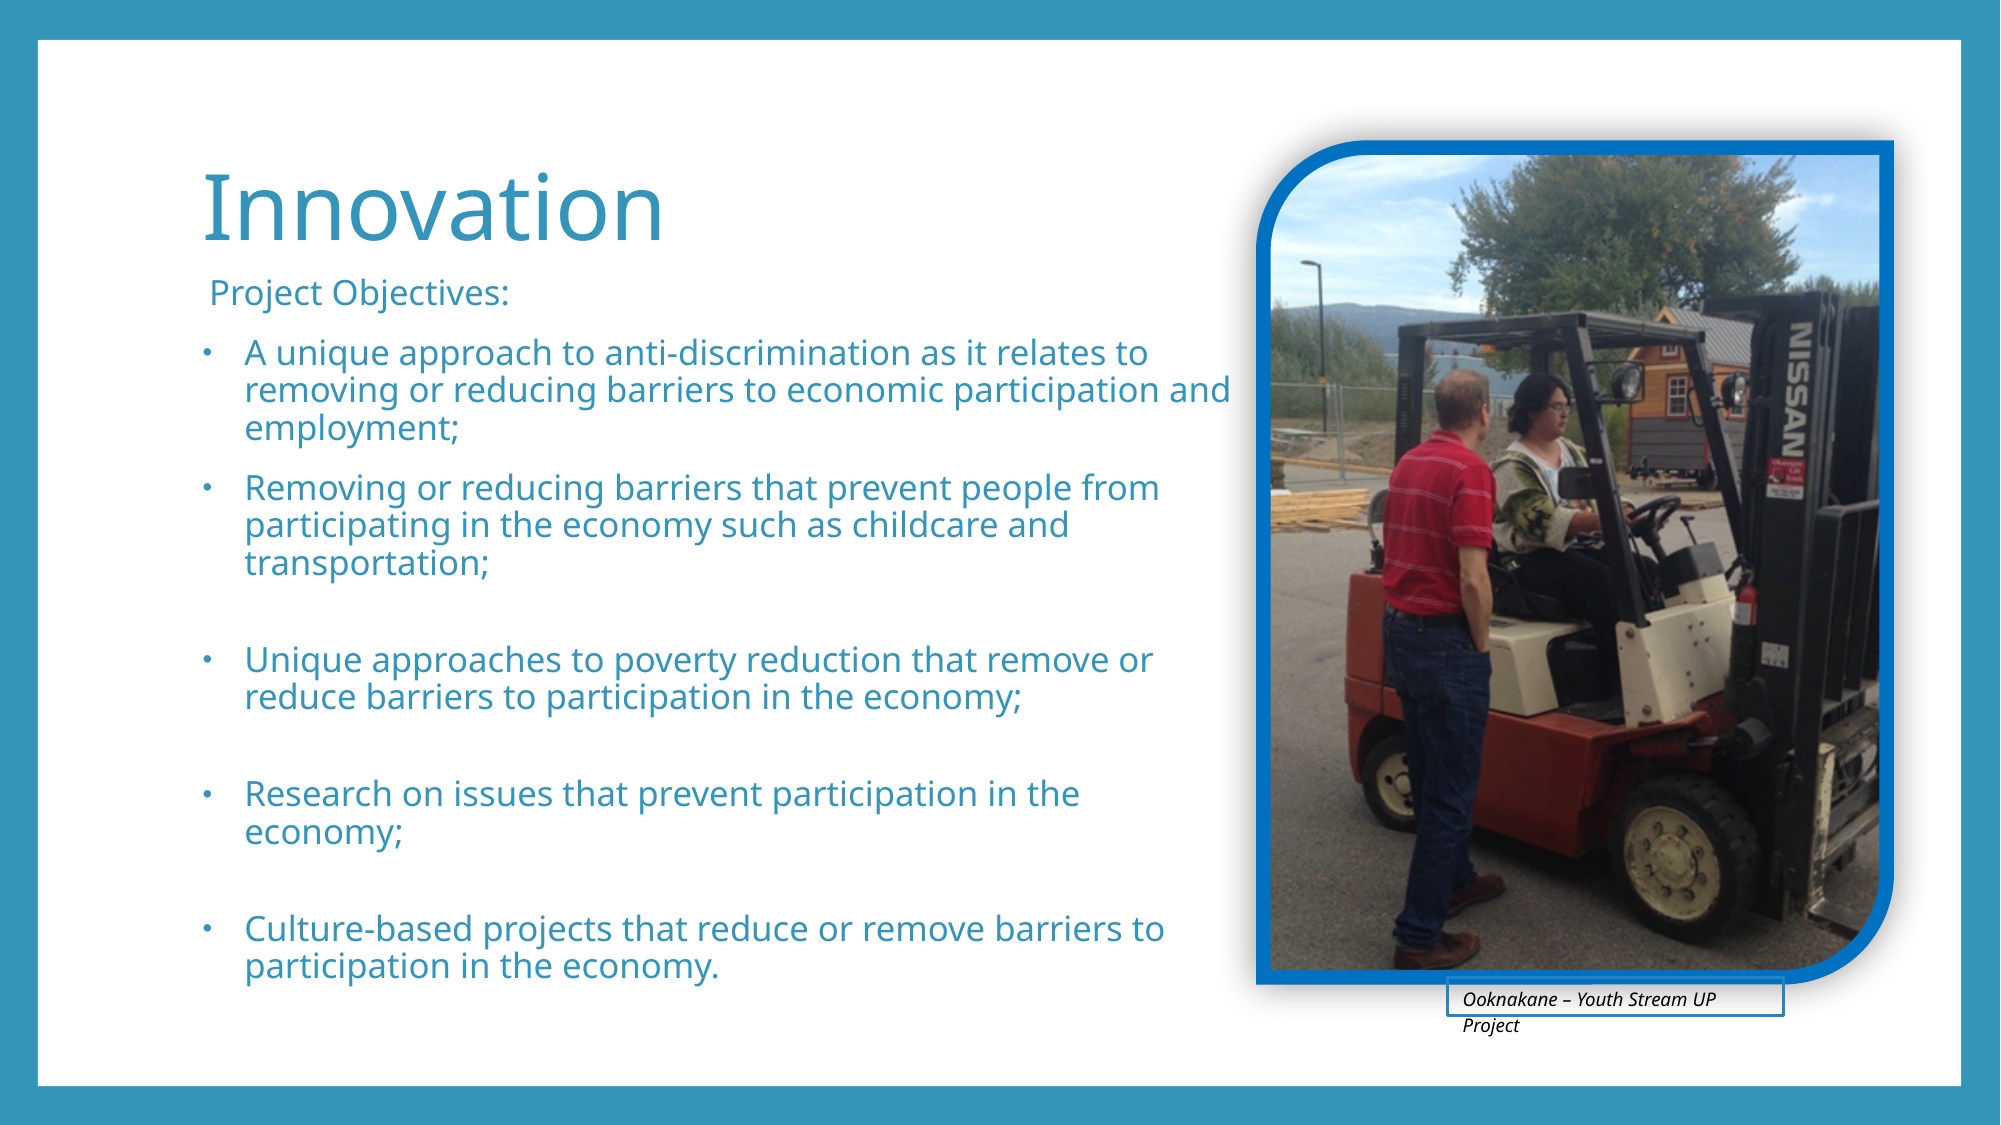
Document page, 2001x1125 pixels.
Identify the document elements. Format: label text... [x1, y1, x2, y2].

list Project Objectives: A unique approach to anti-discrimination as it relates to removing or reducing barriers to economic participation and employment; Removing or reducing barriers that prevent people from participating in the economy such as childcare and transportation; Unique approaches to poverty reduction that remove or reduce barriers to participation in the economy; Research on issues that prevent participation in the economy; Culture-based projects that reduce or remove barriers to participation in the economy. [187, 268, 1247, 1000]
picture [1262, 147, 1887, 978]
title Innovation [187, 99, 1808, 268]
text_box Ooknakane – Youth Stream UP Project [1446, 987, 1785, 1017]
